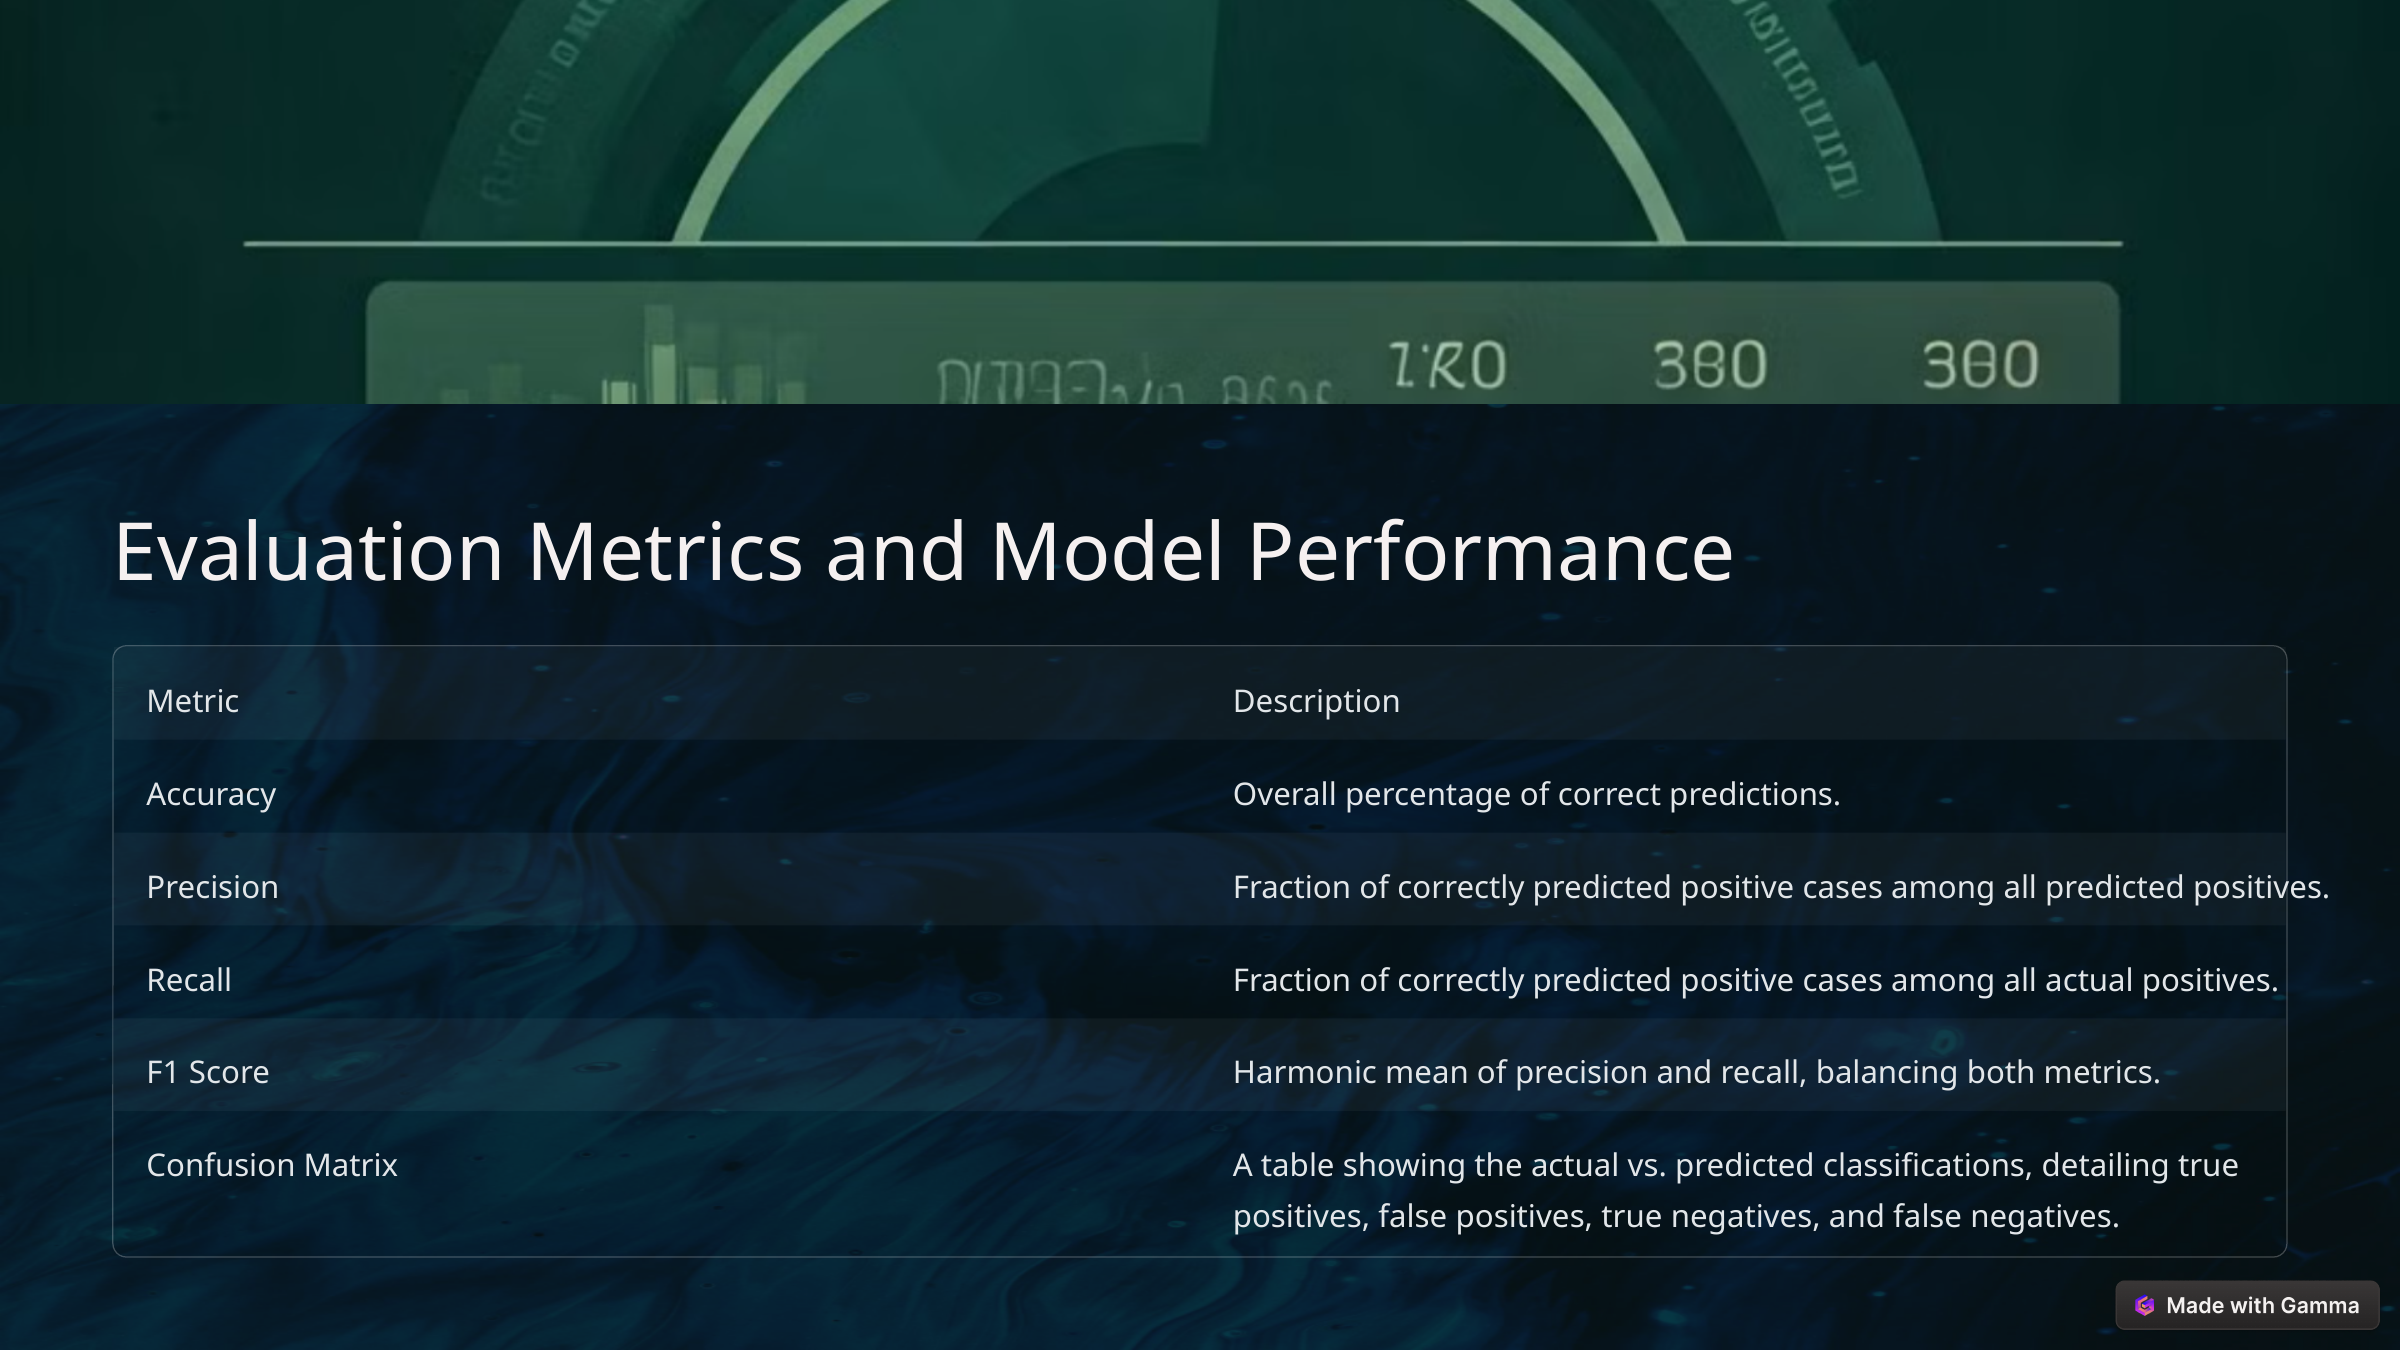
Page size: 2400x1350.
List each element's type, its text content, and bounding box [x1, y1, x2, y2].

text_box Evaluation Metrics and Model Performance [112, 496, 1591, 598]
text_box [114, 1111, 2286, 1256]
text_box [114, 832, 2286, 925]
text_box Fraction of correctly predicted positive cases among all actual positives. [1232, 946, 2254, 998]
text_box Recall [146, 946, 1168, 998]
text_box F1 Score [146, 1038, 1168, 1091]
text_box Precision [146, 853, 1168, 905]
text_box Confusion Matrix [146, 1131, 1168, 1184]
text_box Harmonic mean of precision and recall, balancing both metrics. [1232, 1038, 2254, 1091]
text_box Accuracy [146, 760, 1168, 813]
text_box [114, 925, 2286, 1018]
text_box [114, 646, 2286, 739]
text_box A table showing the actual vs. predicted classifications, detailing true positives, false positives, true negatives, and false negatives. [1232, 1131, 2254, 1236]
picture [0, 0, 2400, 1350]
text_box Overall percentage of correct predictions. [1232, 760, 2254, 813]
text_box Fraction of correctly predicted positive cases among all predicted positives. [1232, 853, 2254, 905]
text_box [114, 739, 2286, 832]
text_box Metric [146, 667, 1168, 720]
text_box [114, 1018, 2286, 1111]
text_box Description [1232, 667, 2254, 720]
